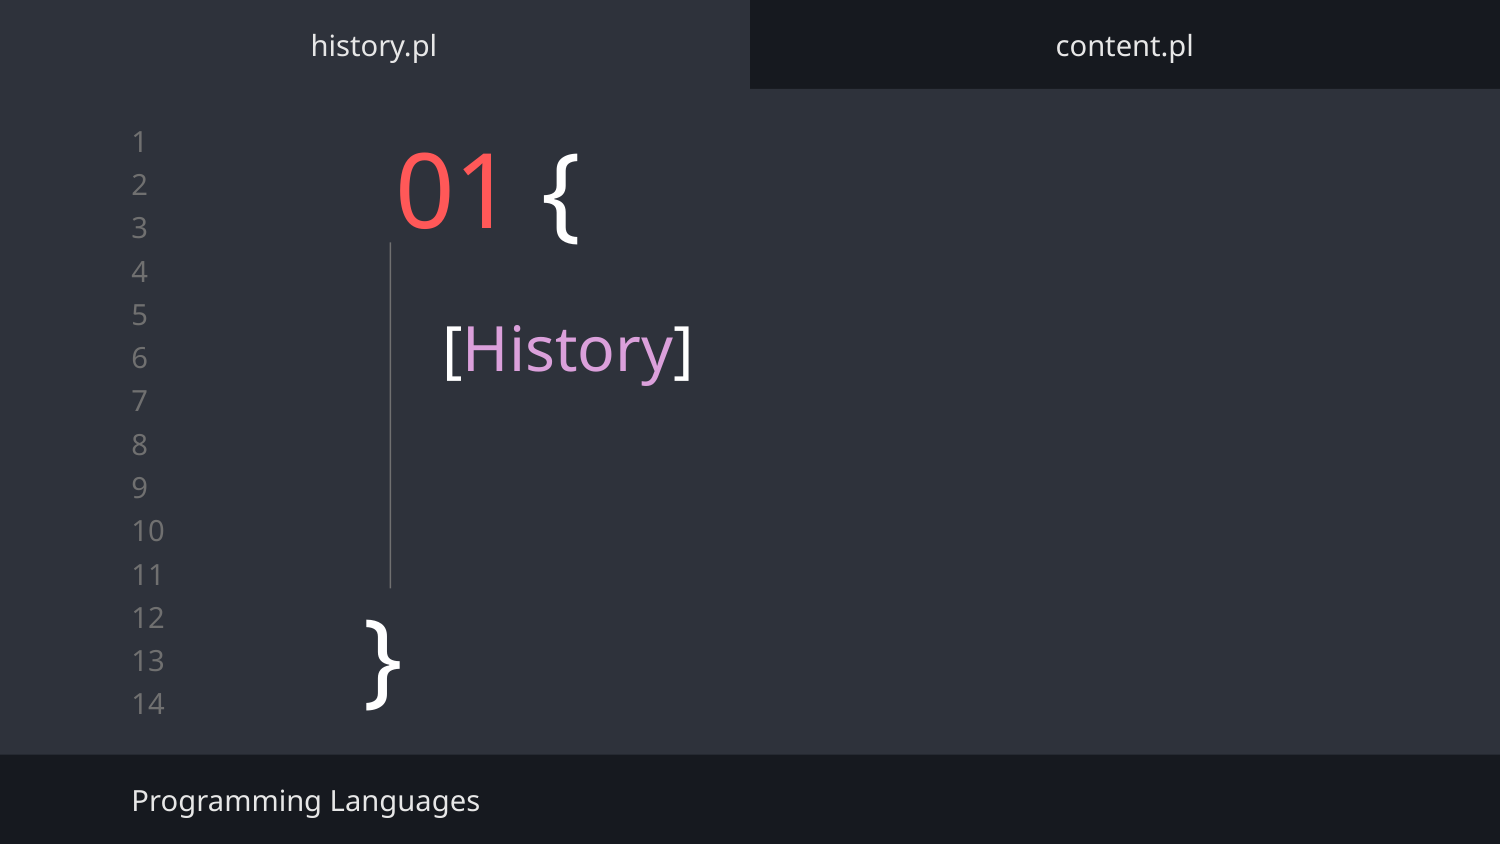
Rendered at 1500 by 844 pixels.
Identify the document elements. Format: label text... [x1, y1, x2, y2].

subtitle content.pl [750, 15, 1500, 74]
title [History] [427, 302, 1310, 391]
subtitle history.pl [0, 15, 749, 74]
subtitle Programming Languages [116, 770, 915, 829]
text_box } [348, 588, 432, 717]
title 01 { [337, 96, 640, 278]
